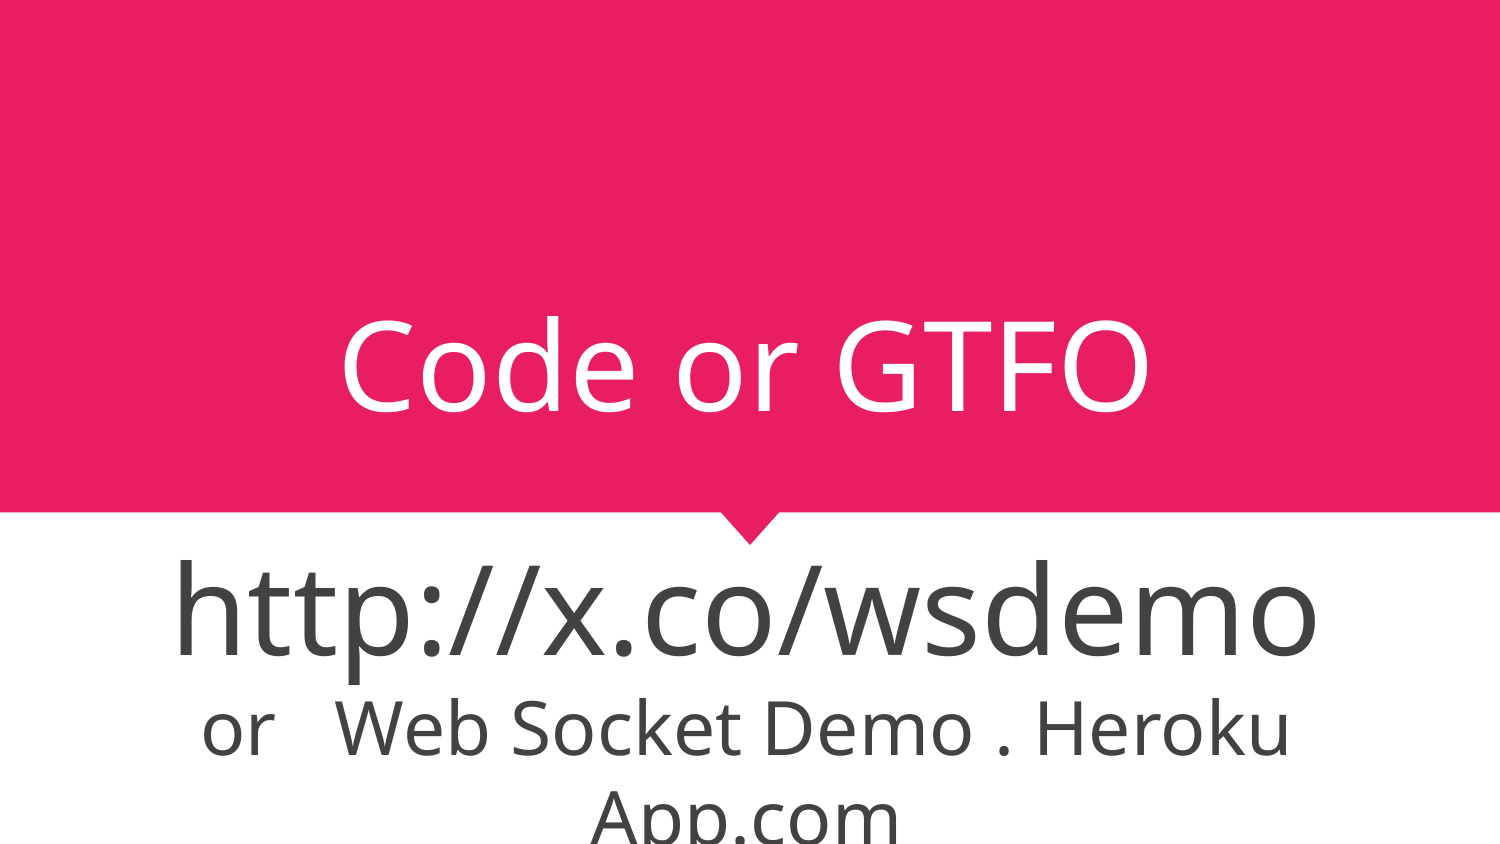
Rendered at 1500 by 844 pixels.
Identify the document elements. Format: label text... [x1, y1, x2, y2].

subtitle http://x.co/wsdemo or Web Socket Demo . Heroku App.com [67, 557, 1427, 834]
title Code or GTFO [67, 105, 1427, 452]
